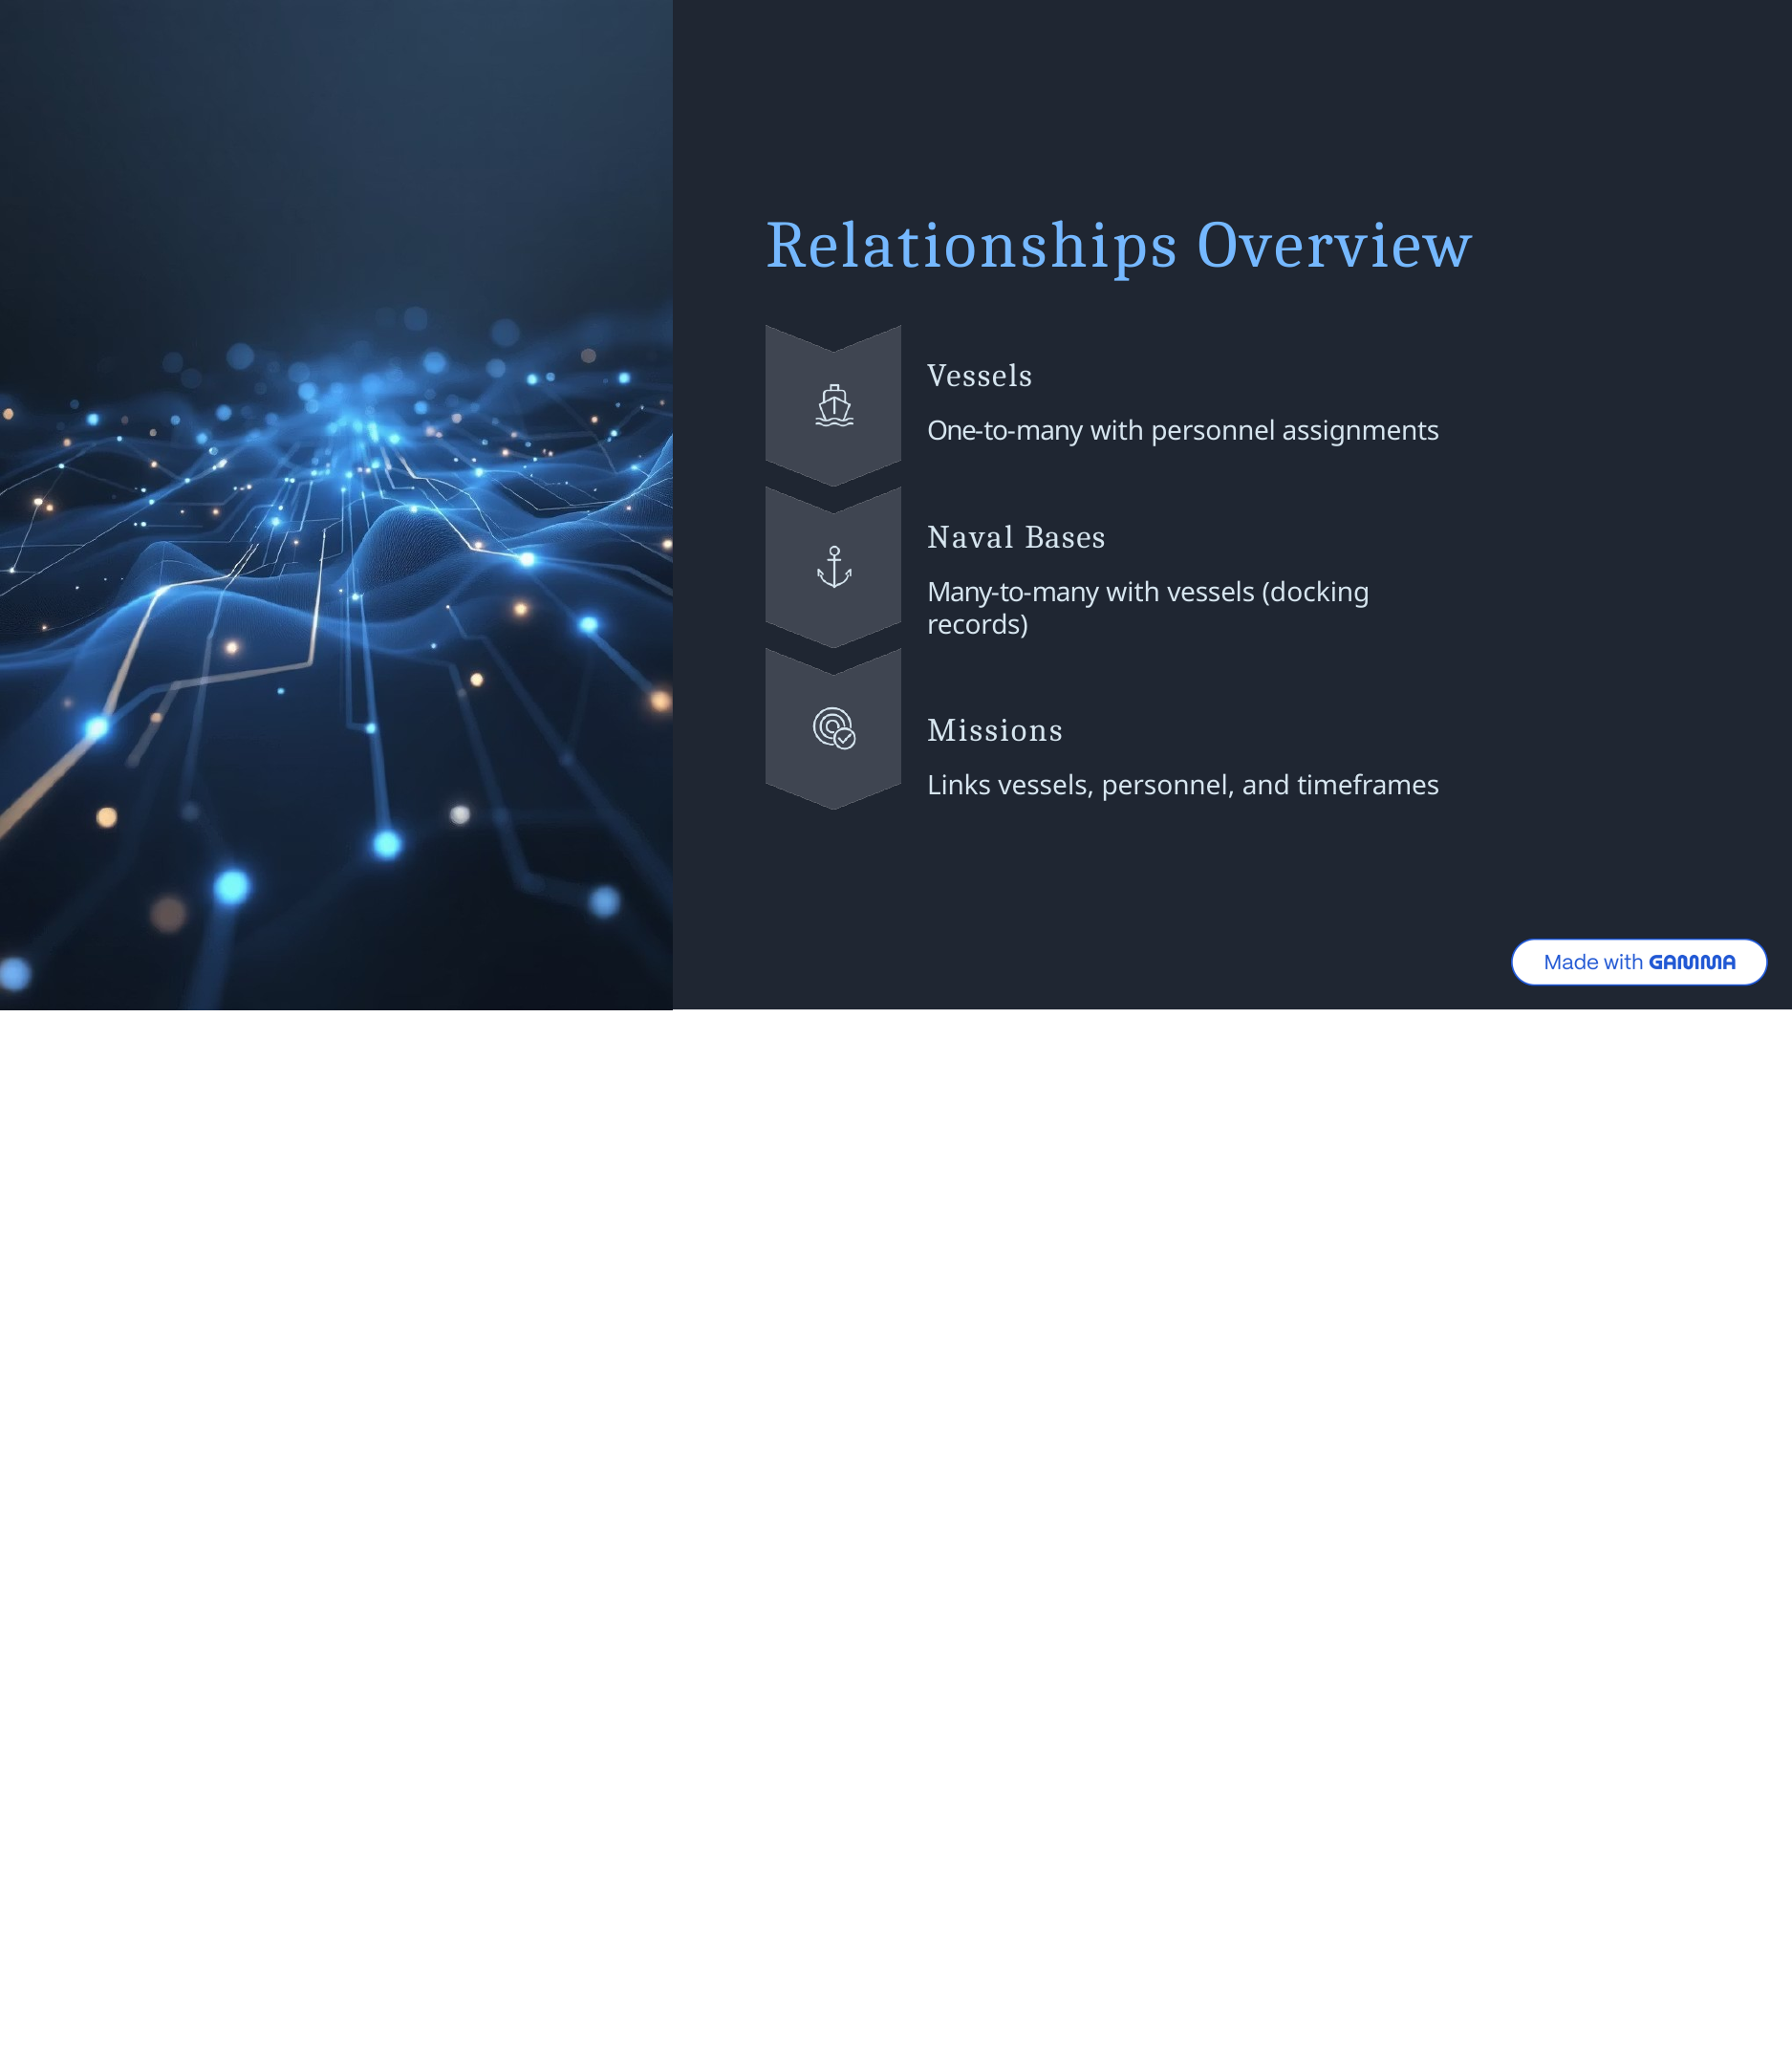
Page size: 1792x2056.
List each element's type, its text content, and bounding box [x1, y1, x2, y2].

picture [0, 0, 673, 1010]
text_box Vessels One-to-many with personnel assignments Naval Bases Many-to-many with vessels (docking records) Missions Links vessels, personnel, and timeframes [925, 351, 1470, 801]
picture [766, 325, 901, 811]
picture [1501, 928, 1778, 995]
title Relationships Overview [764, 198, 1523, 544]
